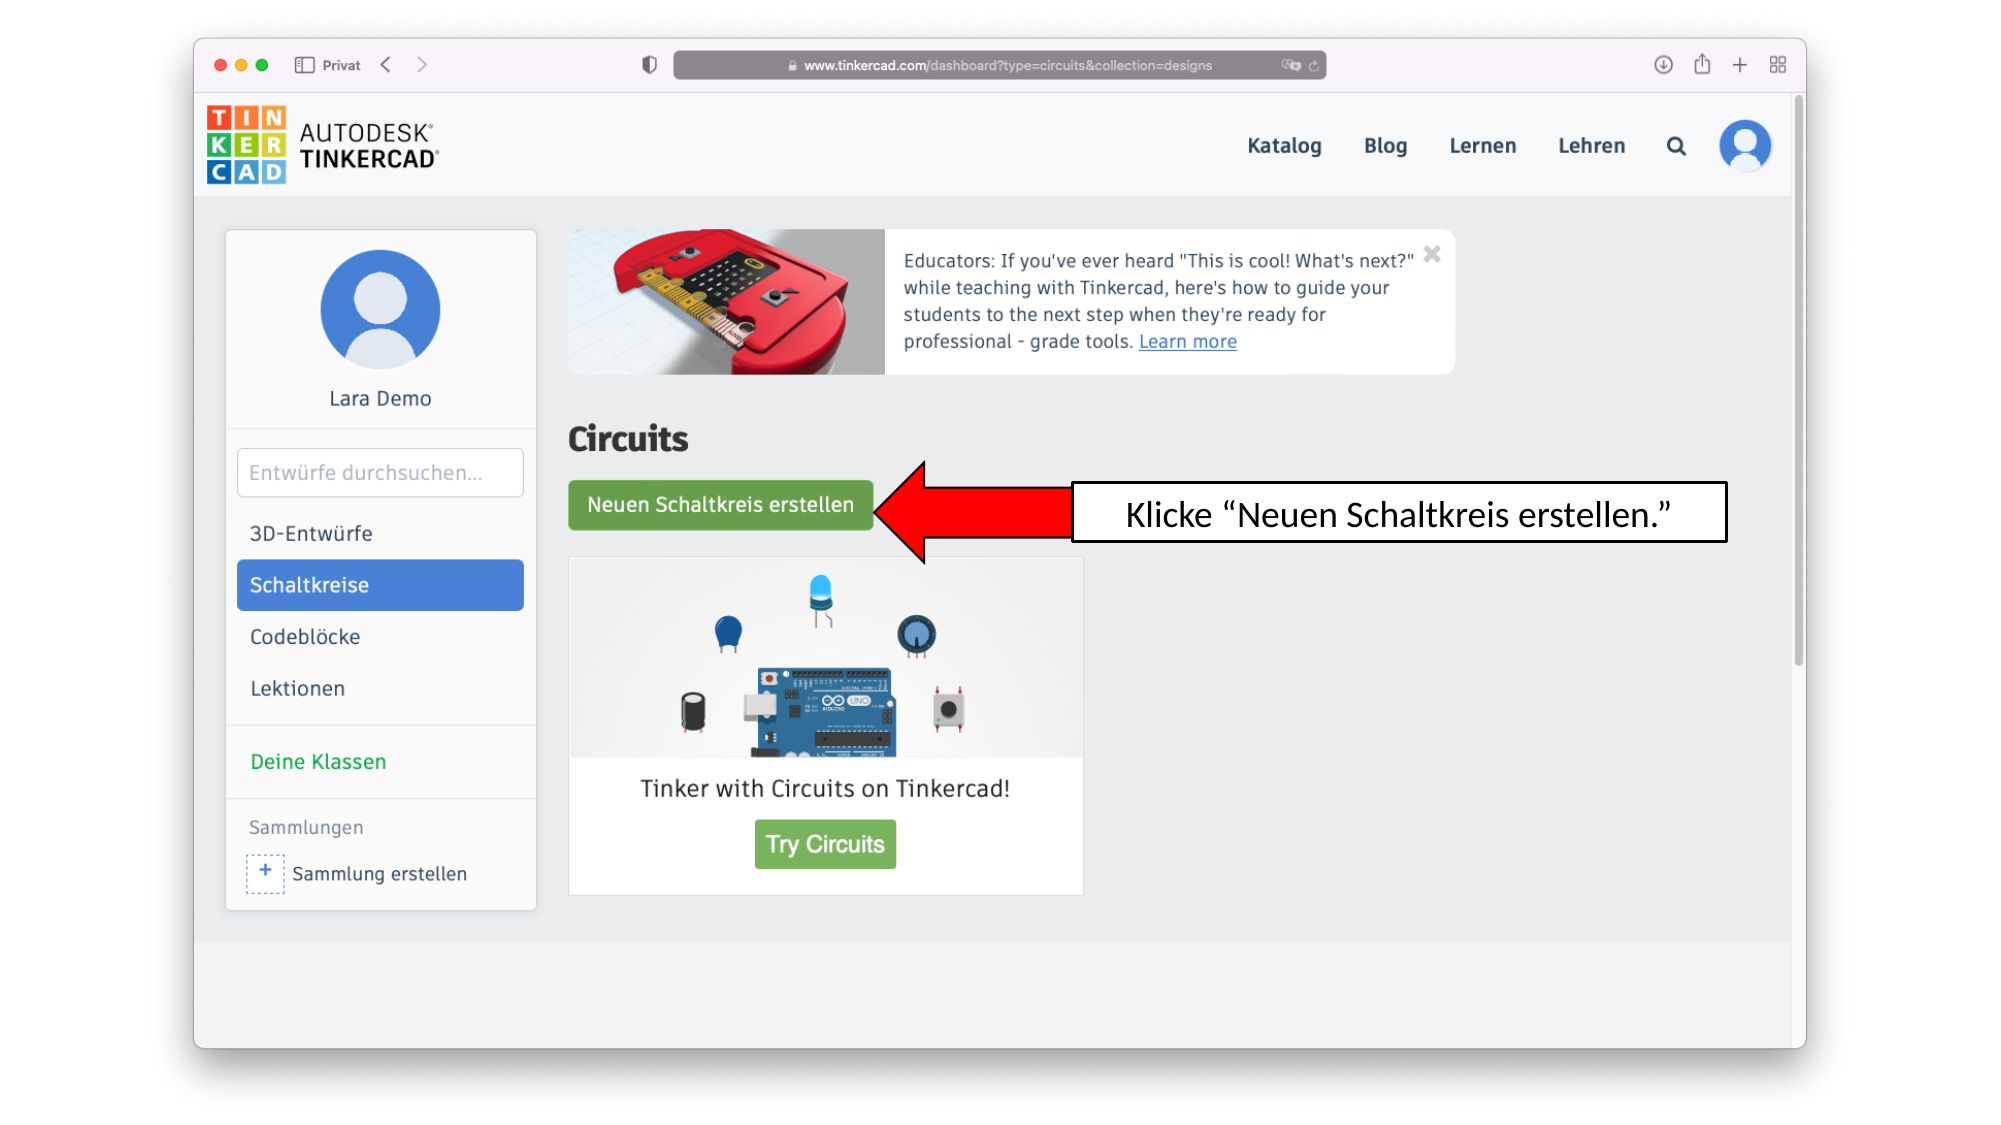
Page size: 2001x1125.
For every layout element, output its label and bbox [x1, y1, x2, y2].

picture [136, 0, 1864, 1125]
